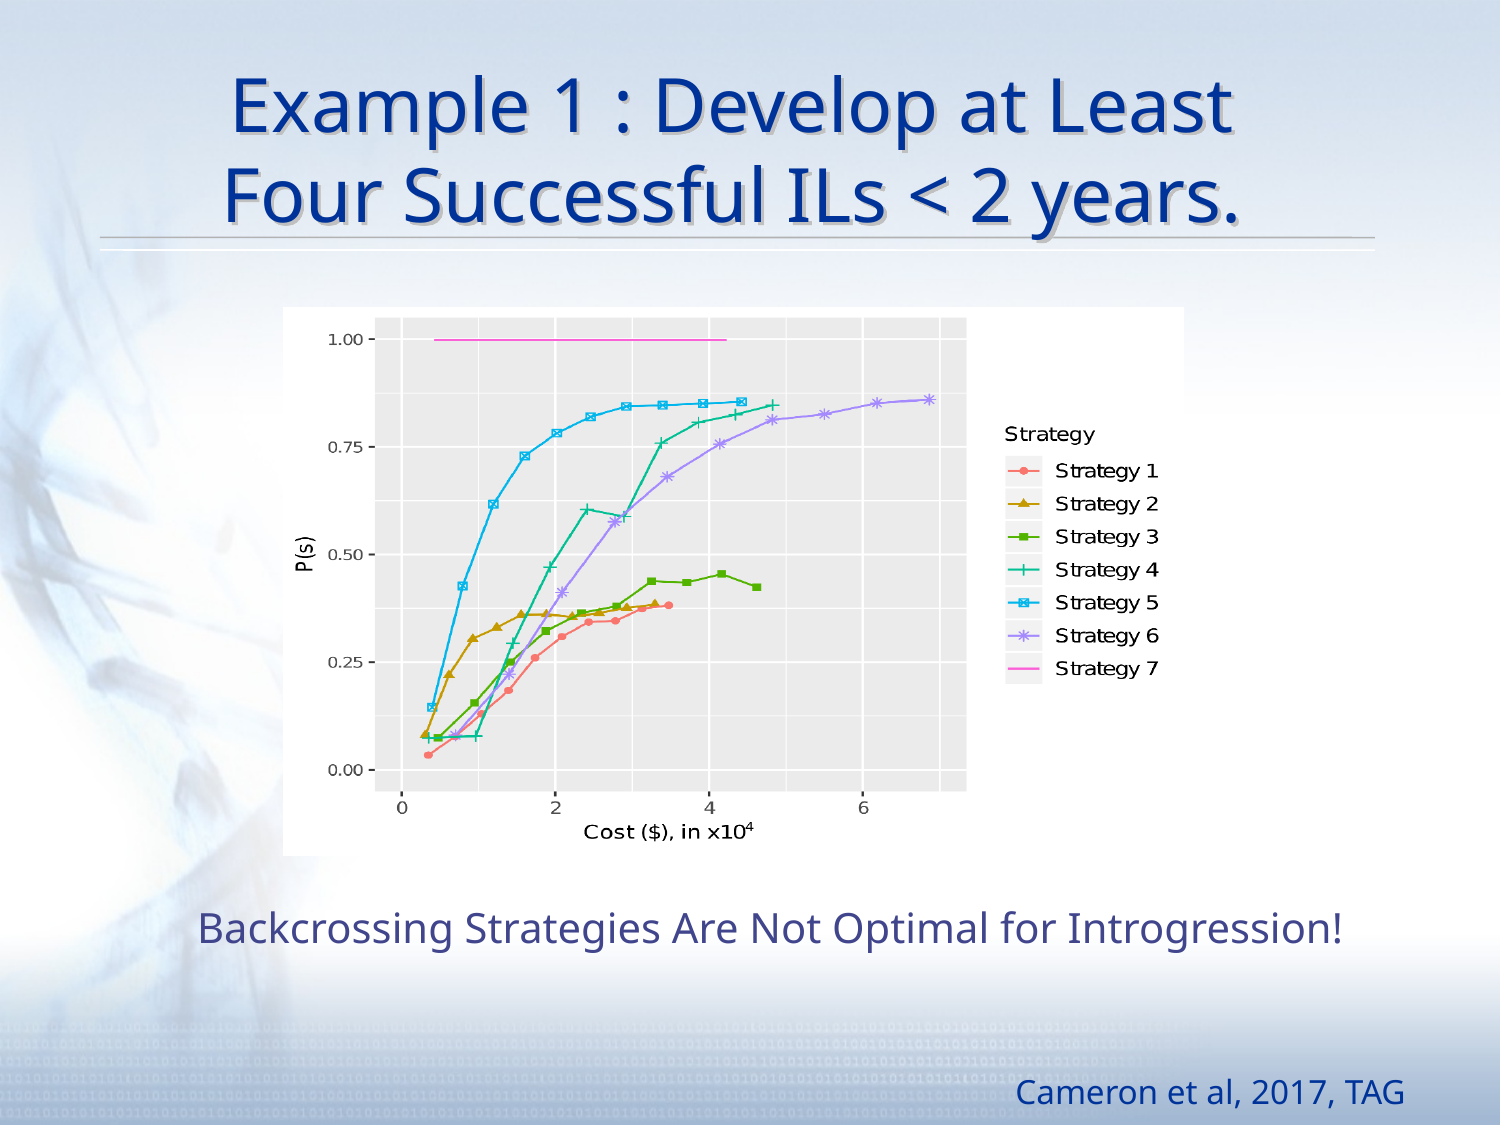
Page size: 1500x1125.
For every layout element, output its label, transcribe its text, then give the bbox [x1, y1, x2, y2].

text_box Cameron et al, 2017, TAG [1000, 1064, 1422, 1119]
picture [0, 0, 1500, 1125]
title Example 1 : Develop at Least Four Successful ILs < 2 years. [133, 57, 1330, 246]
text_box Backcrossing Strategies Are Not Optimal for Introgression! [182, 894, 1359, 959]
